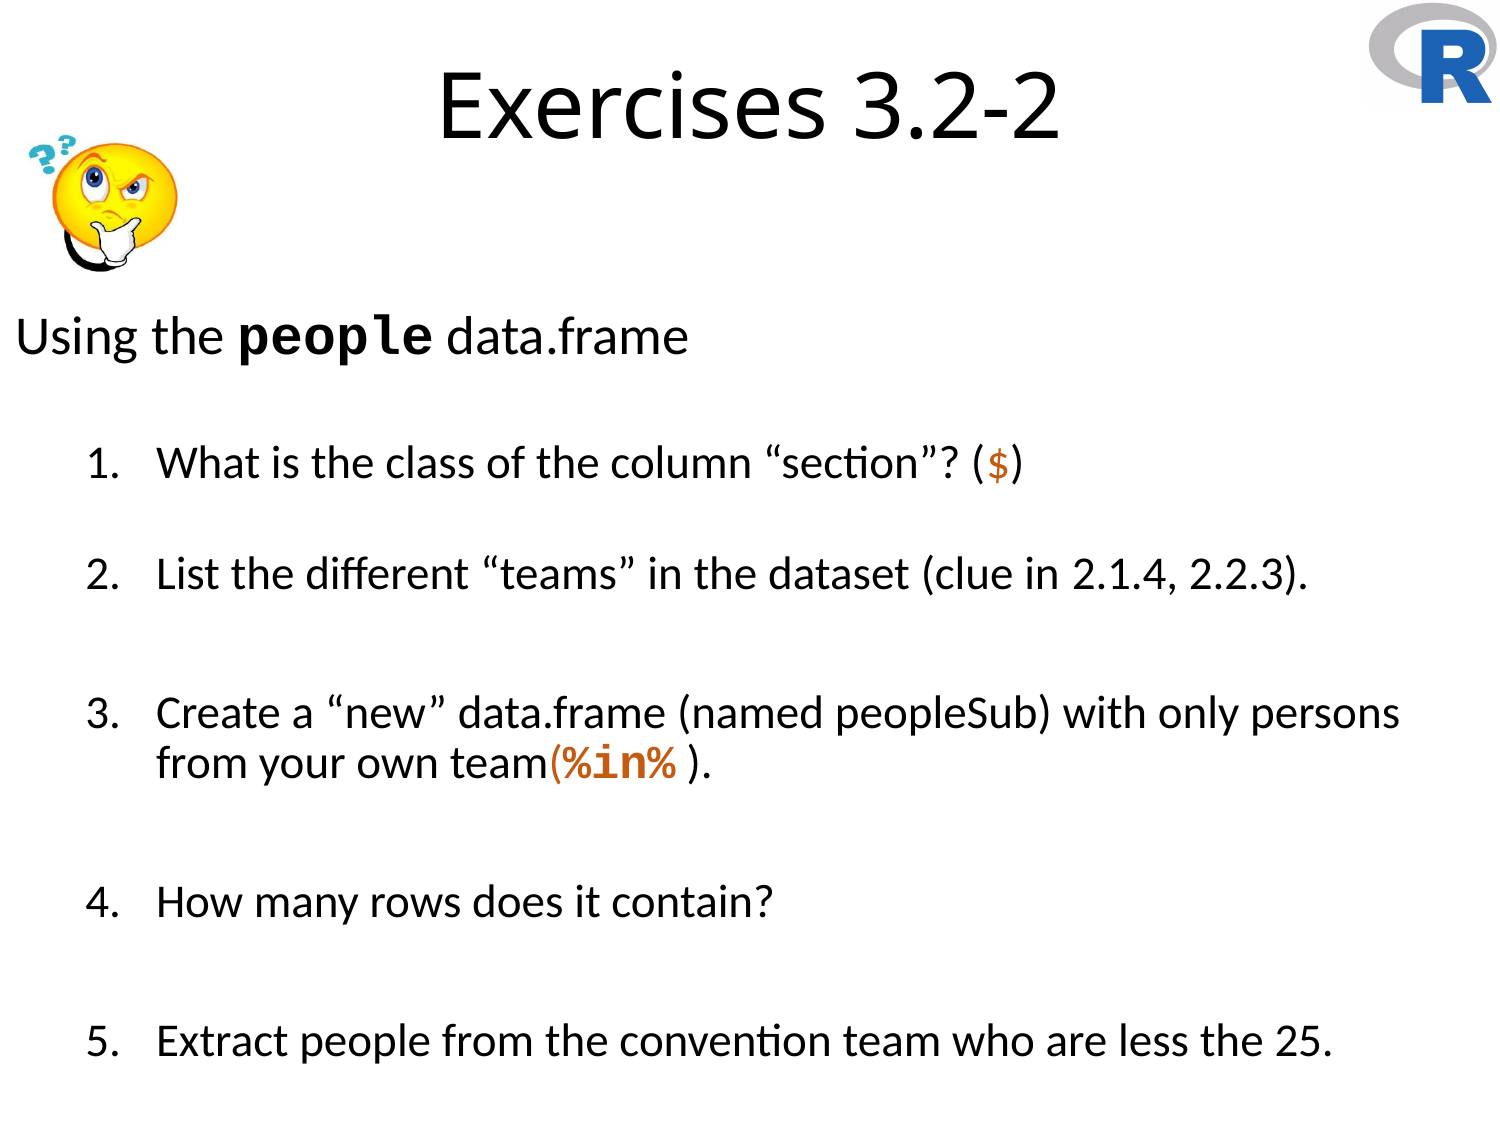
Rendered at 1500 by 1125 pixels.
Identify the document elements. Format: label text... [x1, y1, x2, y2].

title Exercises 3.2-2 [0, 0, 1500, 218]
list Using the people data.frame What is the class of the column “section”? ($) List the different “teams” in the dataset (clue in 2.1.4, 2.2.3). Create a “new” data.frame (named peopleSub) with only persons from your own team(%in% ). How many rows does it contain? Extract people from the convention team who are less the 25. [0, 299, 1500, 1080]
picture [1365, 0, 1500, 107]
picture [28, 134, 178, 272]
